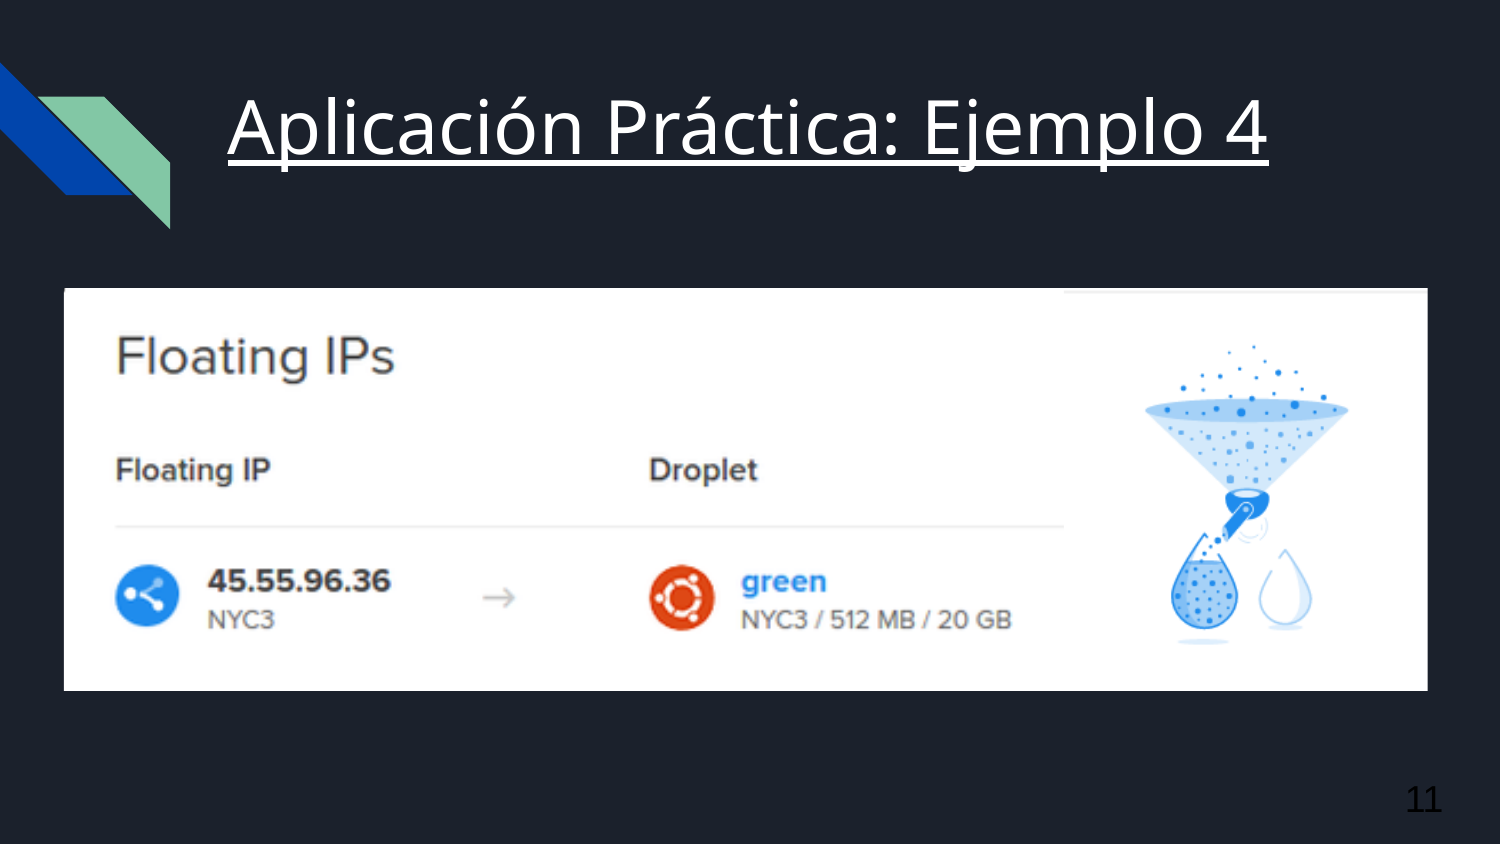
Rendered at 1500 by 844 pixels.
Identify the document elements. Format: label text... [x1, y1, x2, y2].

picture [63, 288, 1428, 691]
title Aplicación Práctica: Ejemplo 4 [212, 64, 1368, 215]
slide_number ‹#› [1389, 764, 1480, 830]
